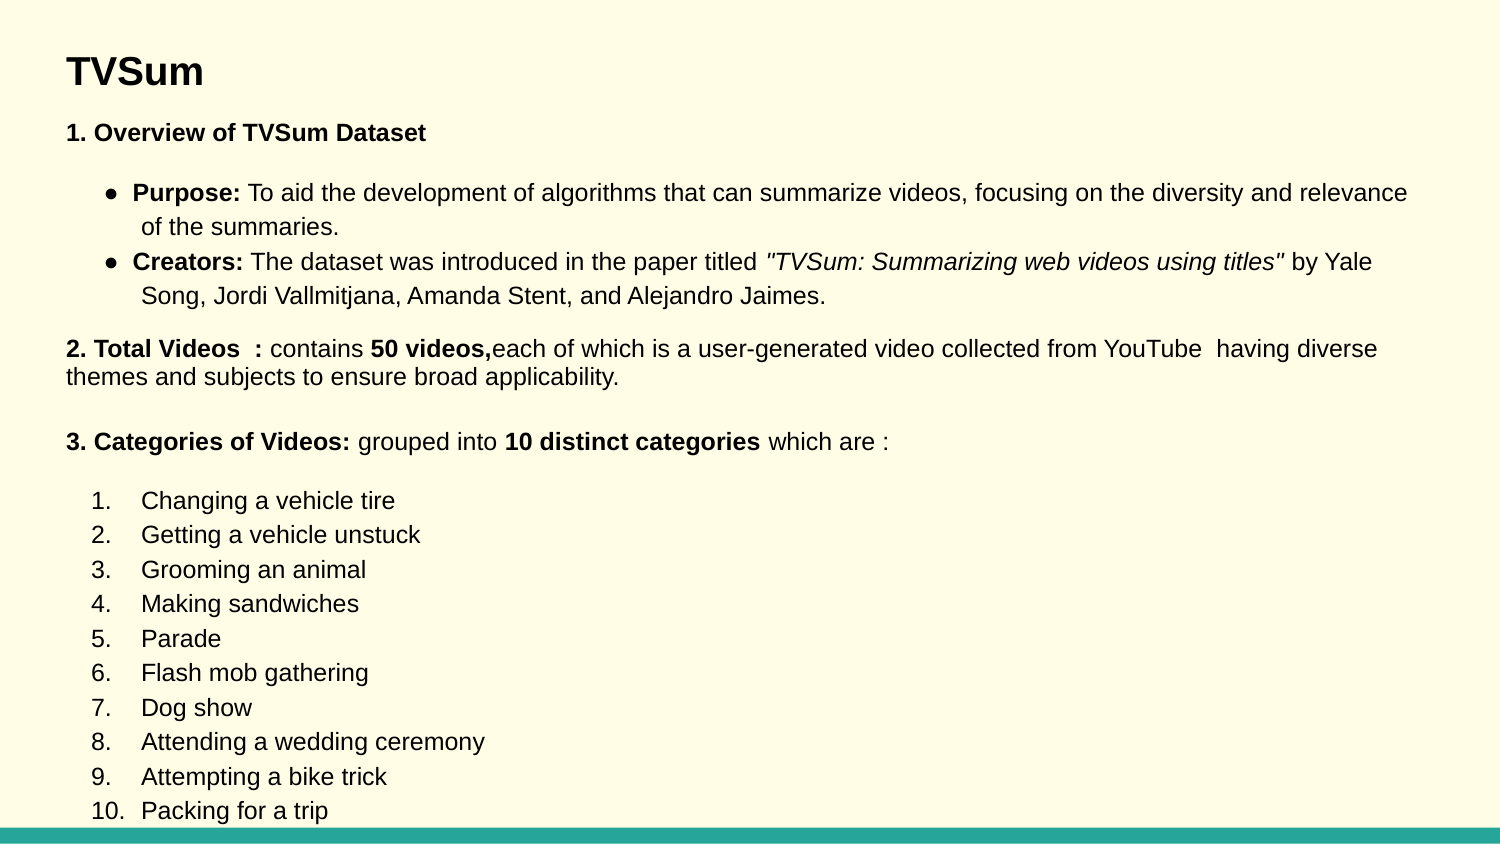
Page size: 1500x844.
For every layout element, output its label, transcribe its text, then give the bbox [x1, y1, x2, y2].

title TVSum [51, 23, 1449, 103]
list 1. Overview of TVSum Dataset ● Purpose: To aid the development of algorithms that can summarize videos, focusing on the diversity and relevance of the summaries. ● Creators: The dataset was introduced in the paper titled "TVSum: Summarizing web videos using titles" by Yale Song, Jordi Vallmitjana, Amanda Stent, and Alejandro Jaimes. 2. Total Videos : contains 50 videos,each of which is a user-generated video collected from YouTube having diverse themes and subjects to ensure broad applicability. 3. Categories of Videos: grouped into 10 distinct categories which are : Changing a vehicle tire Getting a vehicle unstuck Grooming an animal Making sandwiches Parade Flash mob gathering Dog show Attending a wedding ceremony Attempting a bike trick Packing for a trip [51, 103, 1449, 831]
